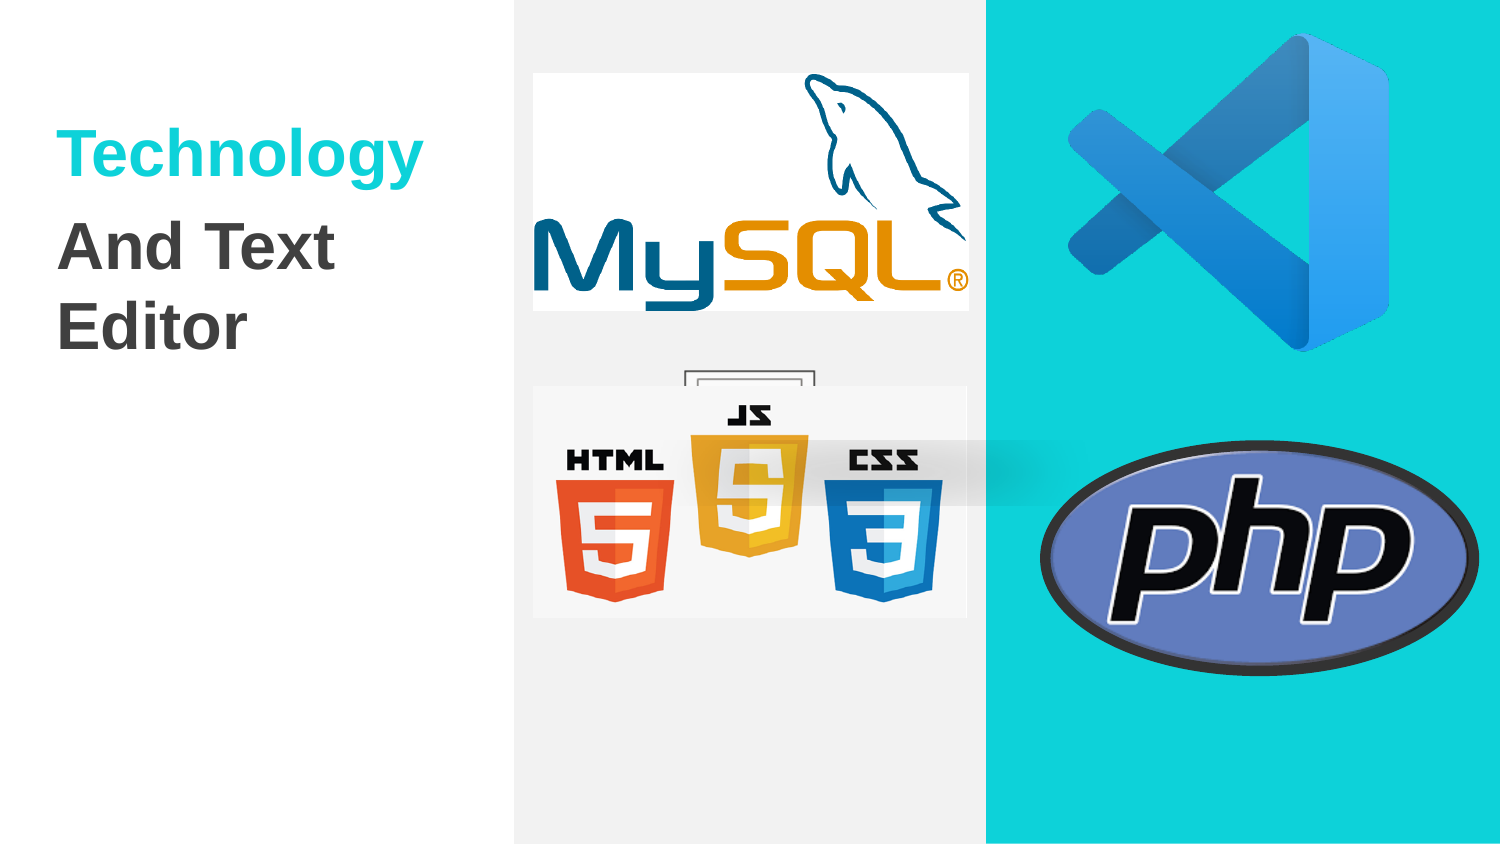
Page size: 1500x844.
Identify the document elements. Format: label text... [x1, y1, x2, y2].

text_box Technology And Text Editor [41, 76, 496, 396]
picture [1045, 445, 1475, 672]
picture [1068, 31, 1389, 353]
picture [513, 0, 987, 844]
